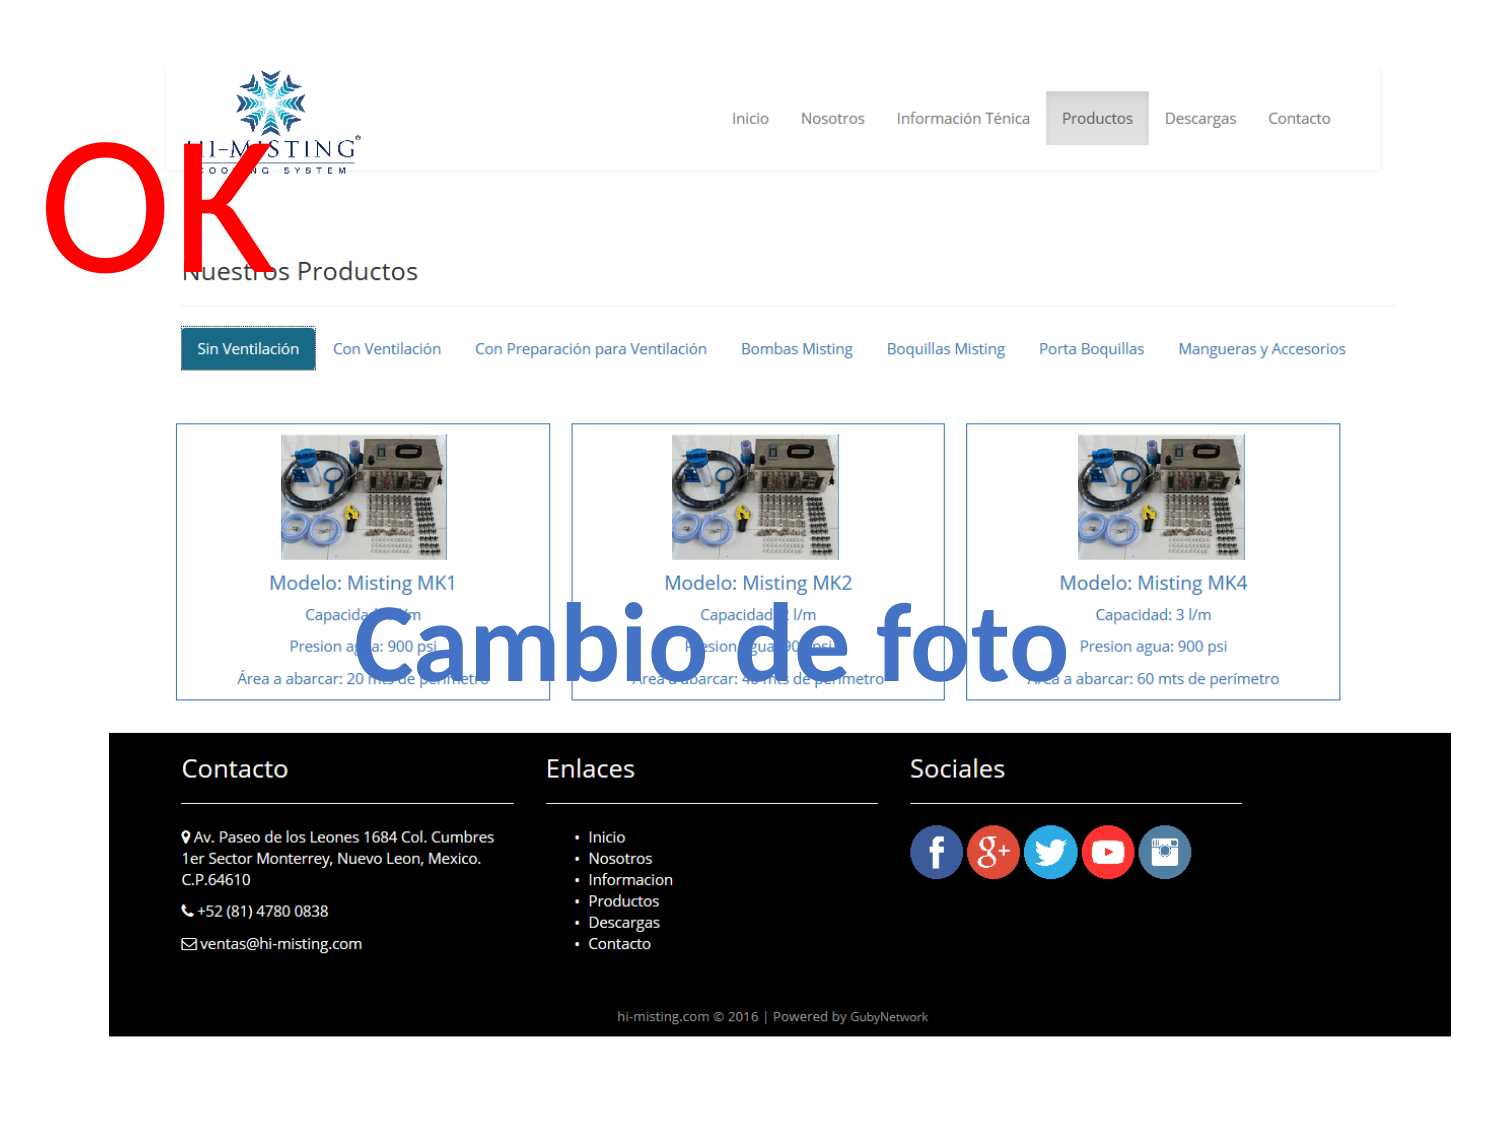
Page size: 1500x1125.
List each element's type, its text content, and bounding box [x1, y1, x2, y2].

text_box OK [25, 65, 292, 320]
picture [109, 67, 1451, 1074]
